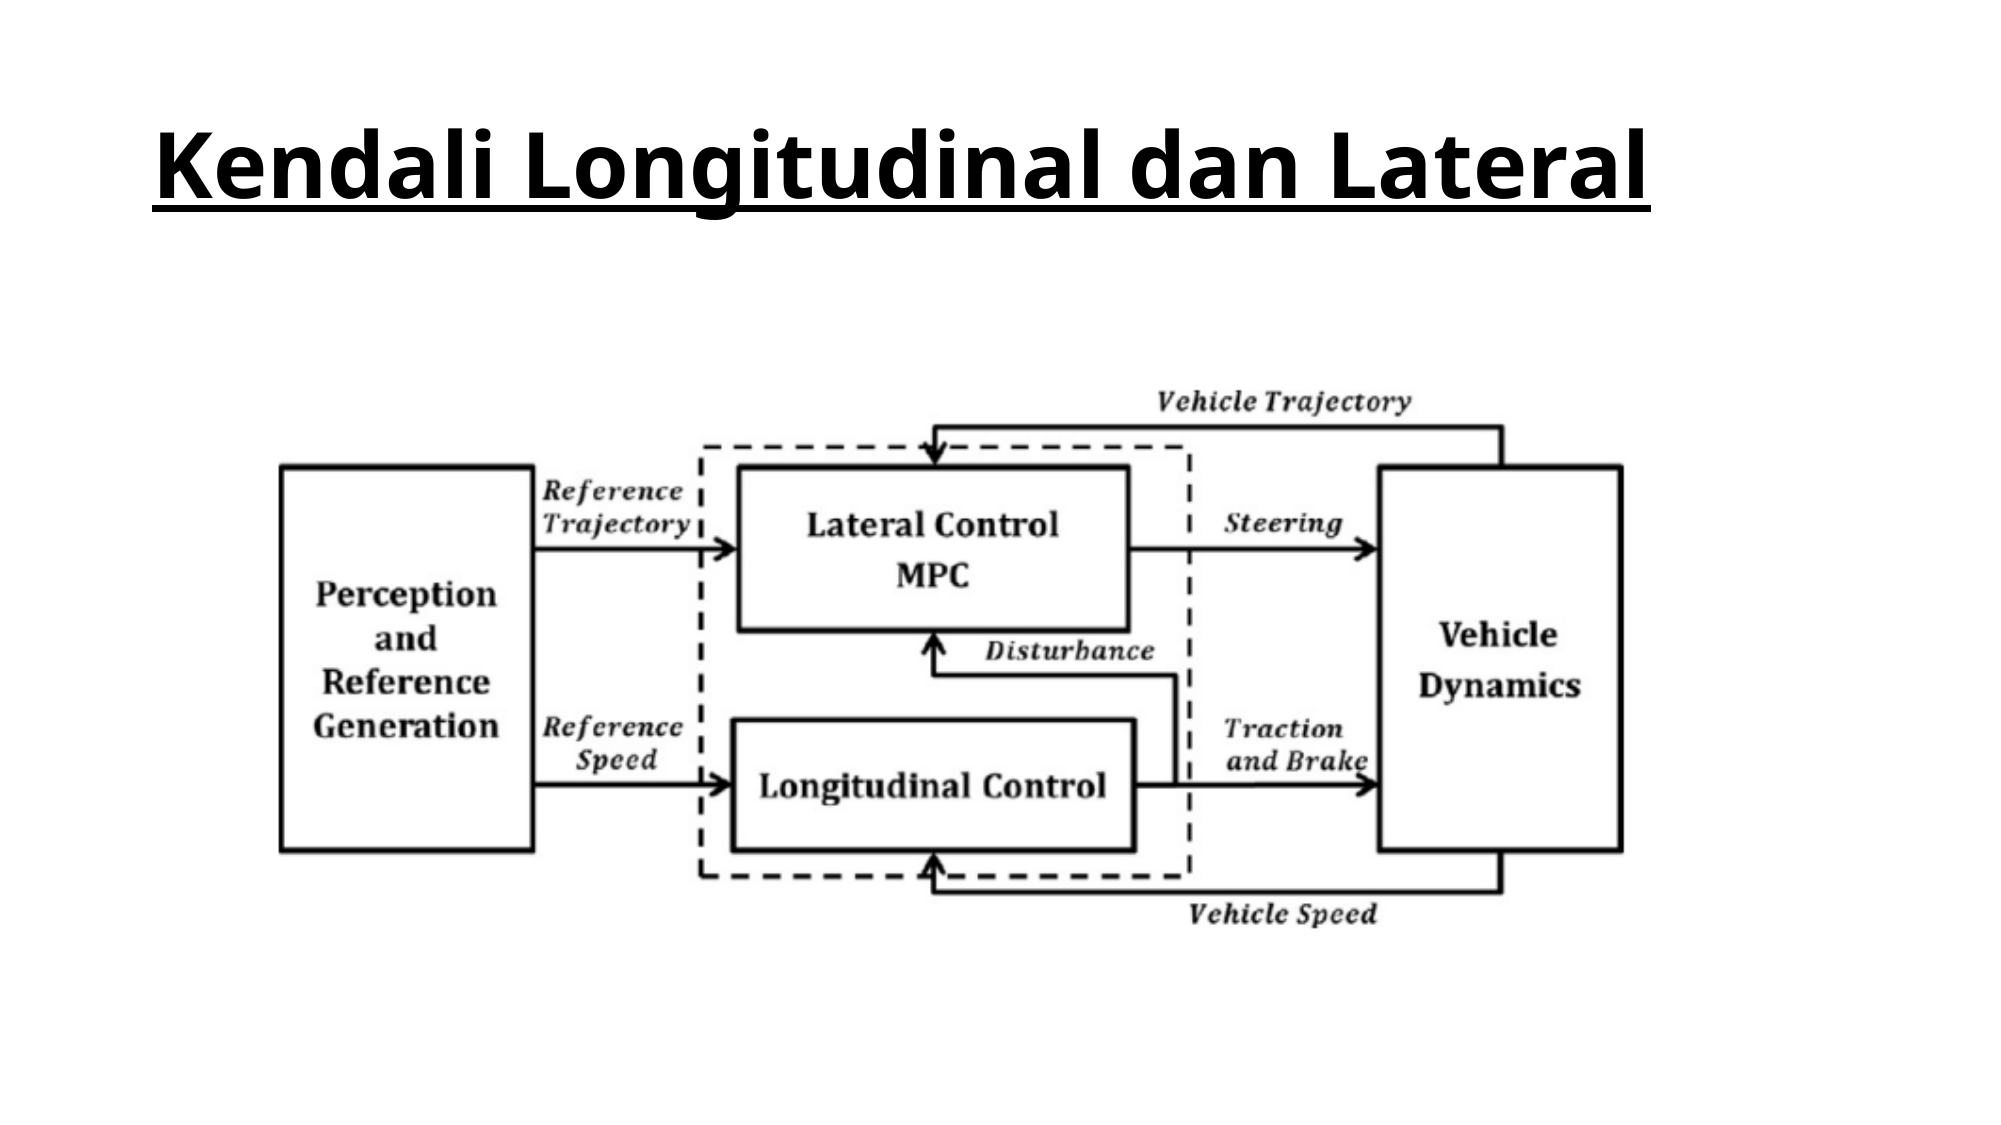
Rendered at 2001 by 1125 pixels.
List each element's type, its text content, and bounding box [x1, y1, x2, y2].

title Kendali Longitudinal dan Lateral [137, 59, 1863, 278]
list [266, 368, 1645, 938]
